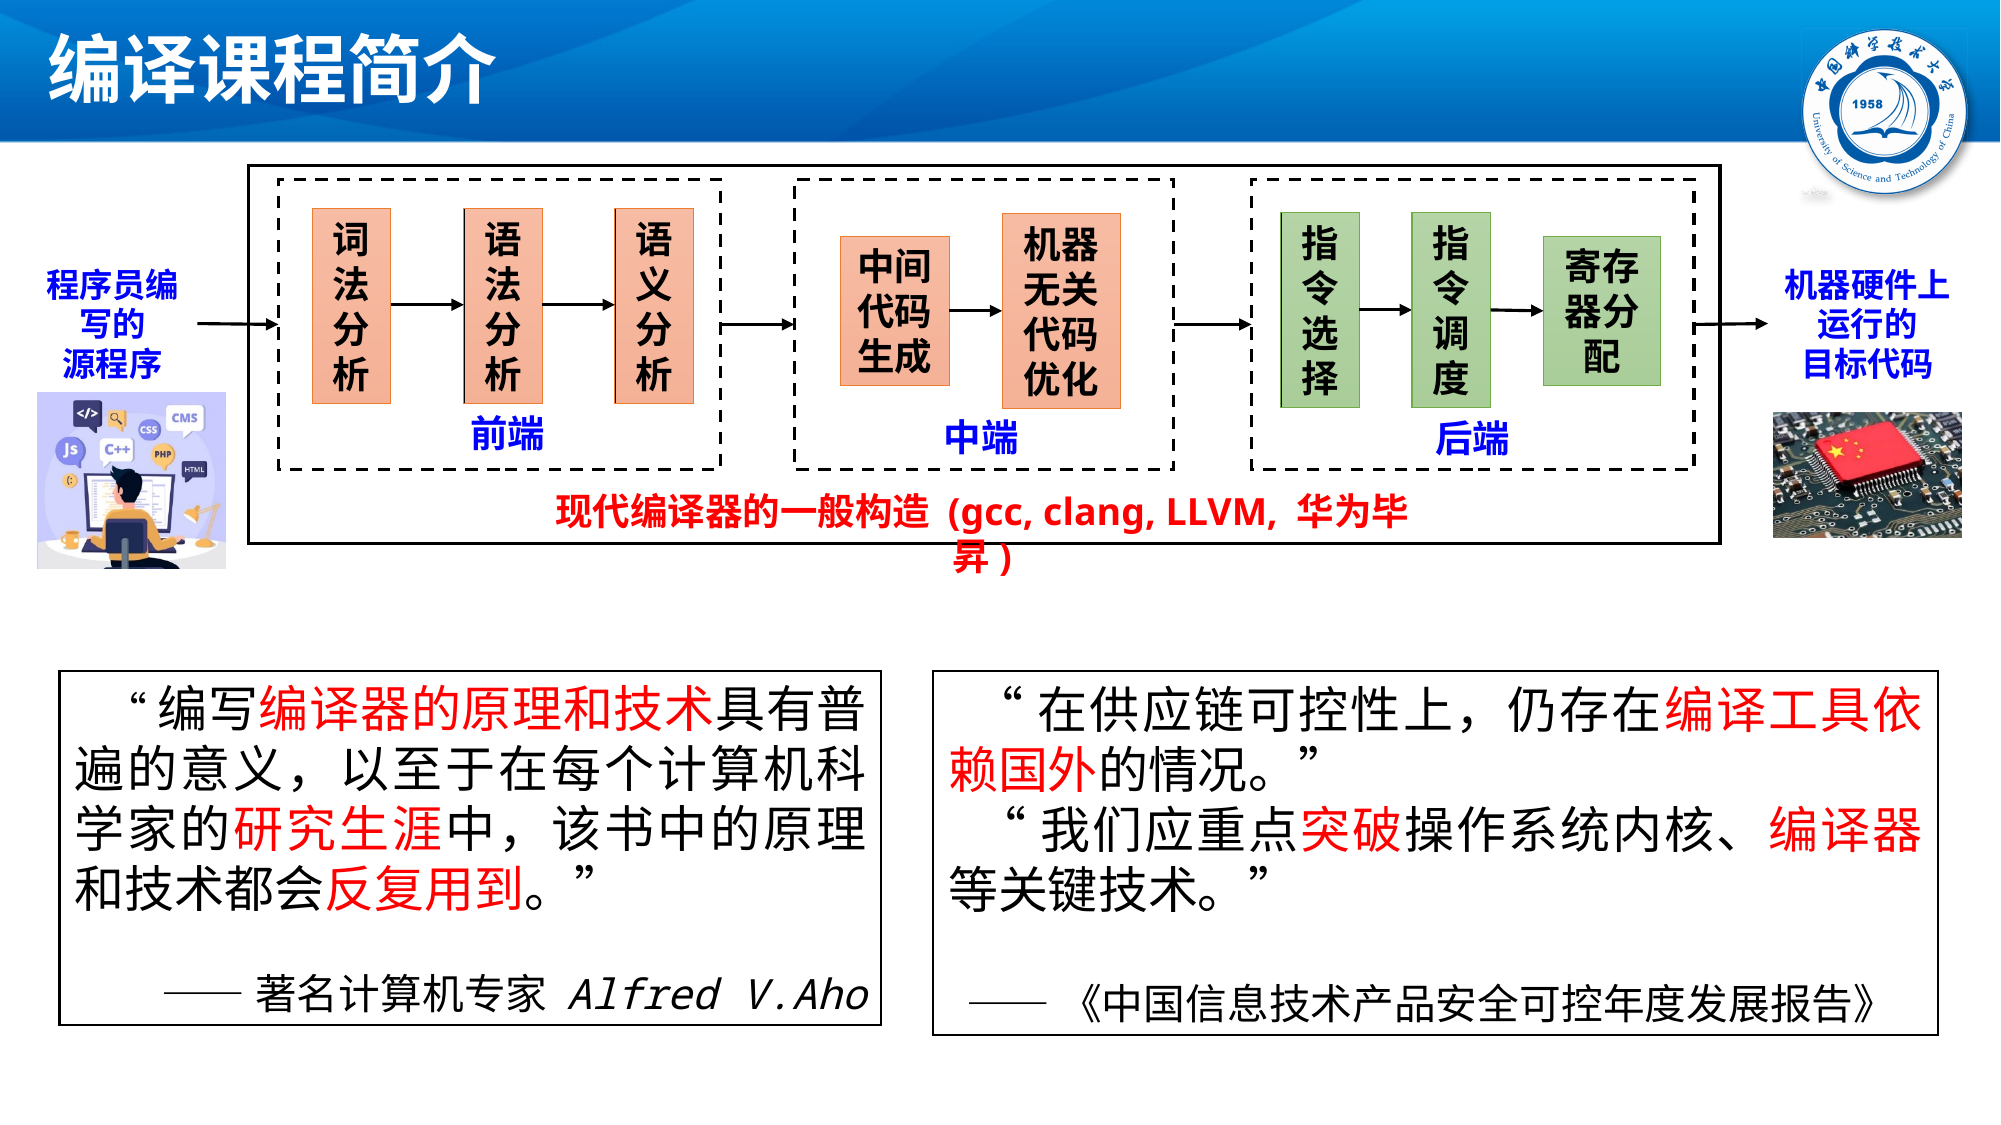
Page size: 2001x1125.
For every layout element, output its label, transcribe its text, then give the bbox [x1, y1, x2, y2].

title 编译课程简介 [32, 22, 1619, 124]
text_box [248, 164, 1721, 324]
text_box 机器硬件上运行的 目标代码 [1767, 256, 1968, 391]
text_box “编写编译器的原理和技术具有普遍的意义，以至于在每个计算机科学家的研究生涯中，该书中的原理和技术都会反复用到。” ——著名计算机专家 Alfred V.Aho [58, 670, 882, 1026]
text_box “在供应链可控性上，仍存在编译工具依赖国外的情况。” “我们应重点突破操作系统内核、编译器等关键技术。” ——《中国信息技术产品安全可控年度发展报告》 [932, 670, 1939, 1036]
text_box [794, 179, 1174, 470]
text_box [1251, 179, 1695, 470]
text_box [248, 325, 1721, 544]
text_box 现代编译器的一般构造 (gcc, clang, LLVM, 华为毕昇) [513, 480, 1452, 586]
picture [1773, 412, 1962, 538]
text_box 程序员编写的 源程序 [27, 256, 198, 391]
picture [37, 392, 226, 569]
picture [0, 0, 2000, 204]
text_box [278, 179, 721, 470]
